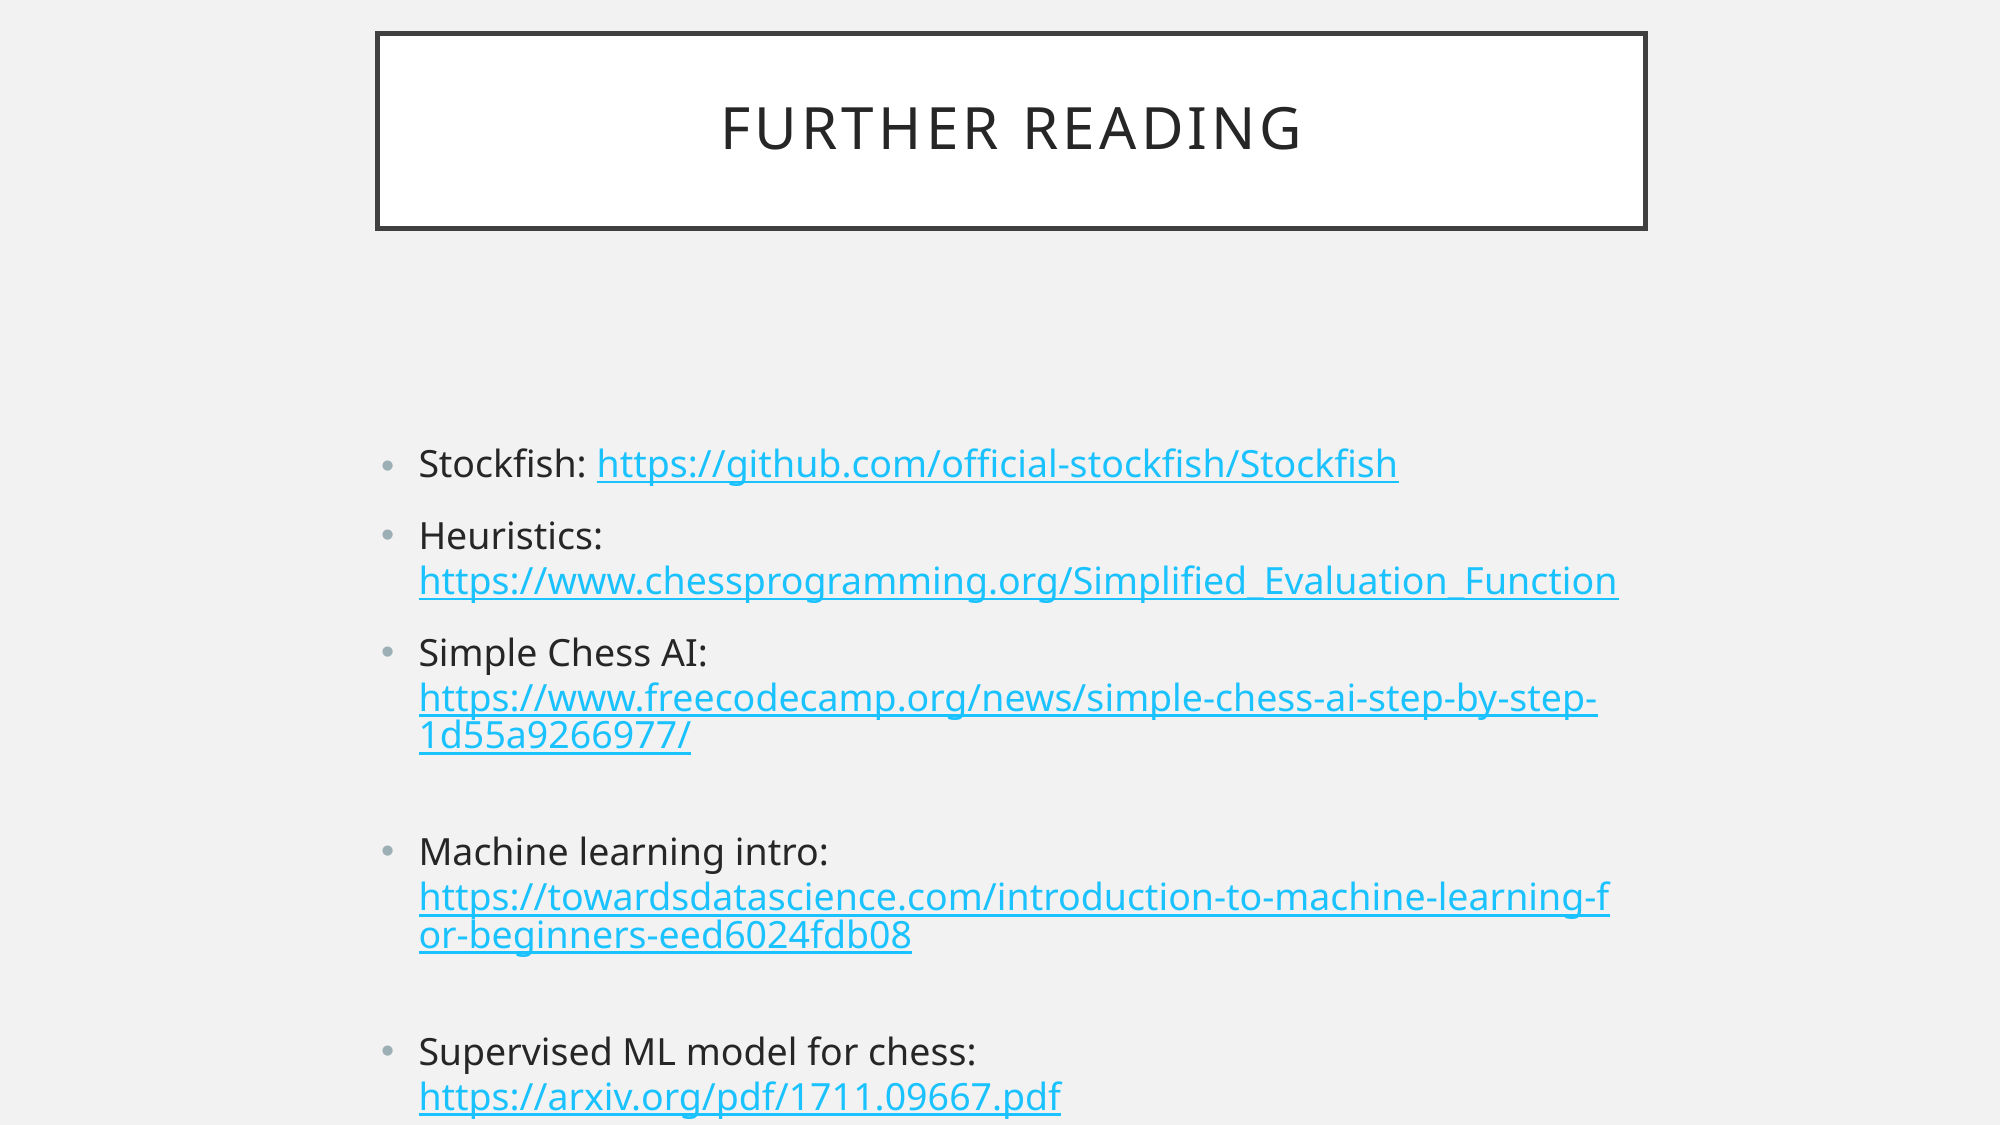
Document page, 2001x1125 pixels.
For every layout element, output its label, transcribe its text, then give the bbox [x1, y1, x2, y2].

title Further Reading [375, 31, 1648, 231]
list Stockfish: https://github.com/official-stockfish/Stockfish Heuristics: https://www.chessprogramming.org/Simplified_Evaluation_Function Simple Chess AI: https://www.freecodecamp.org/news/simple-chess-ai-step-by-step-1d55a9266977/ Machine learning intro: https://towardsdatascience.com/introduction-to-machine-learning-for-beginners-eed6024fdb08 Supervised ML model for chess: https://arxiv.org/pdf/1711.09667.pdf [366, 432, 1634, 1034]
